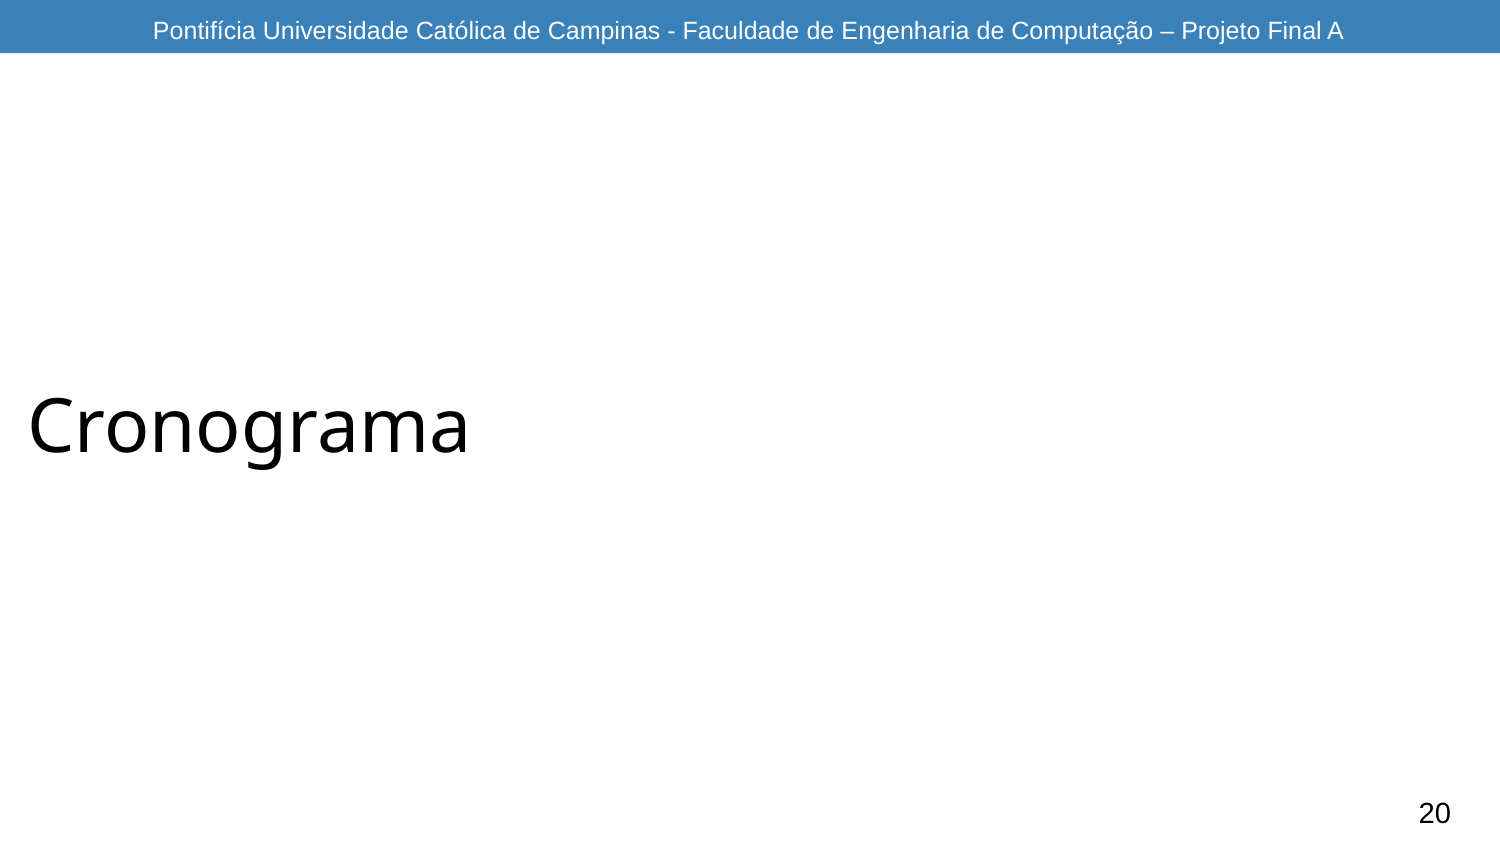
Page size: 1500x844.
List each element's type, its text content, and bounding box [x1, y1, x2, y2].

text_box Pontifícia Universidade Católica de Campinas - Faculdade de Engenharia de Computação – Projeto Final A [0, 0, 1500, 54]
list Cronograma [12, 362, 1492, 483]
slide_number 20 [1403, 779, 1494, 844]
